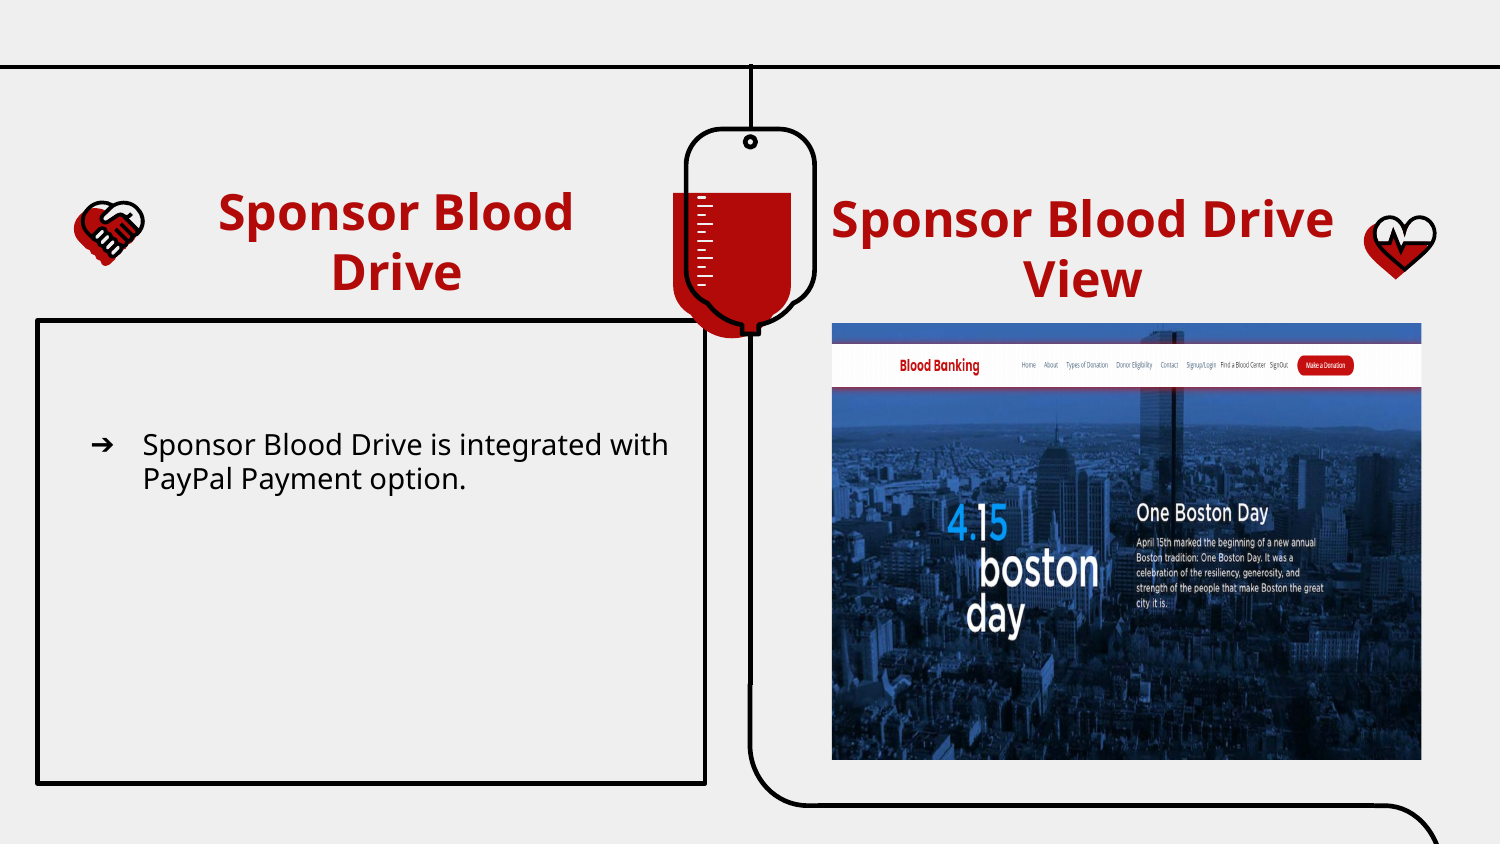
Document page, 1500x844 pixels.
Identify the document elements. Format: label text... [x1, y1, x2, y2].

subtitle Sponsor Blood Drive is integrated with PayPal Payment option. [37, 320, 667, 784]
picture [831, 323, 1422, 760]
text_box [71, 200, 146, 267]
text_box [1363, 215, 1438, 280]
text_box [672, 64, 1500, 844]
title Sponsor Blood Drive [149, 193, 645, 288]
